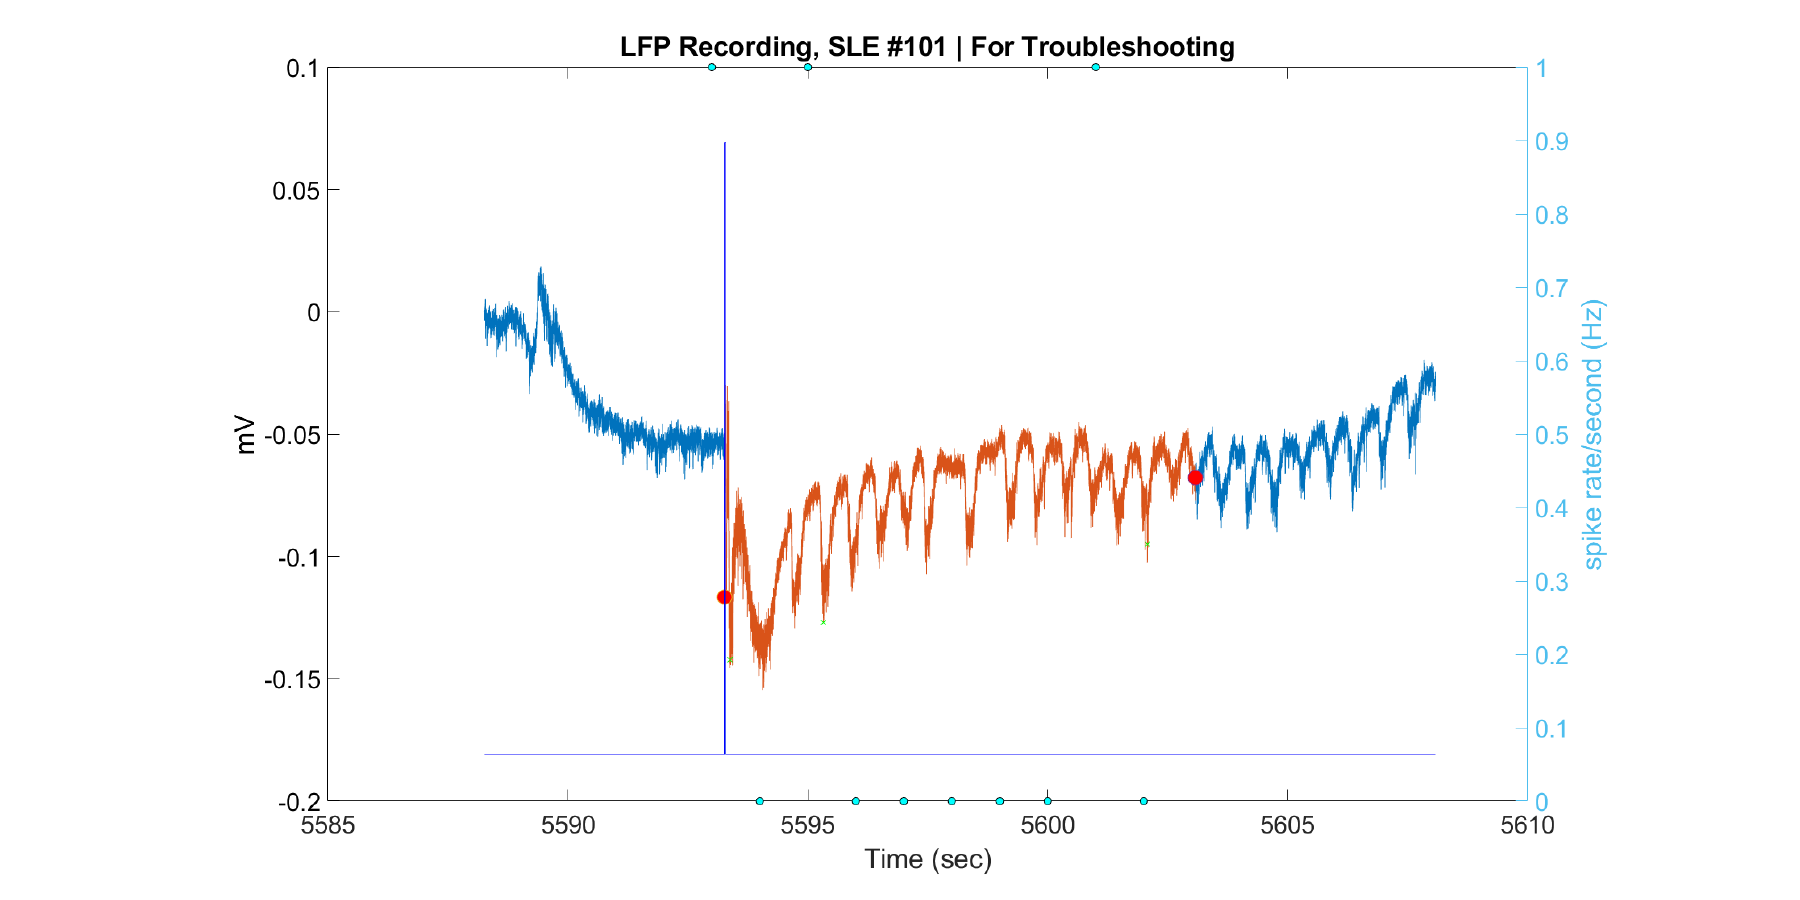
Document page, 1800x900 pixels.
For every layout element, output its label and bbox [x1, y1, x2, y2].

picture [126, 0, 1674, 900]
